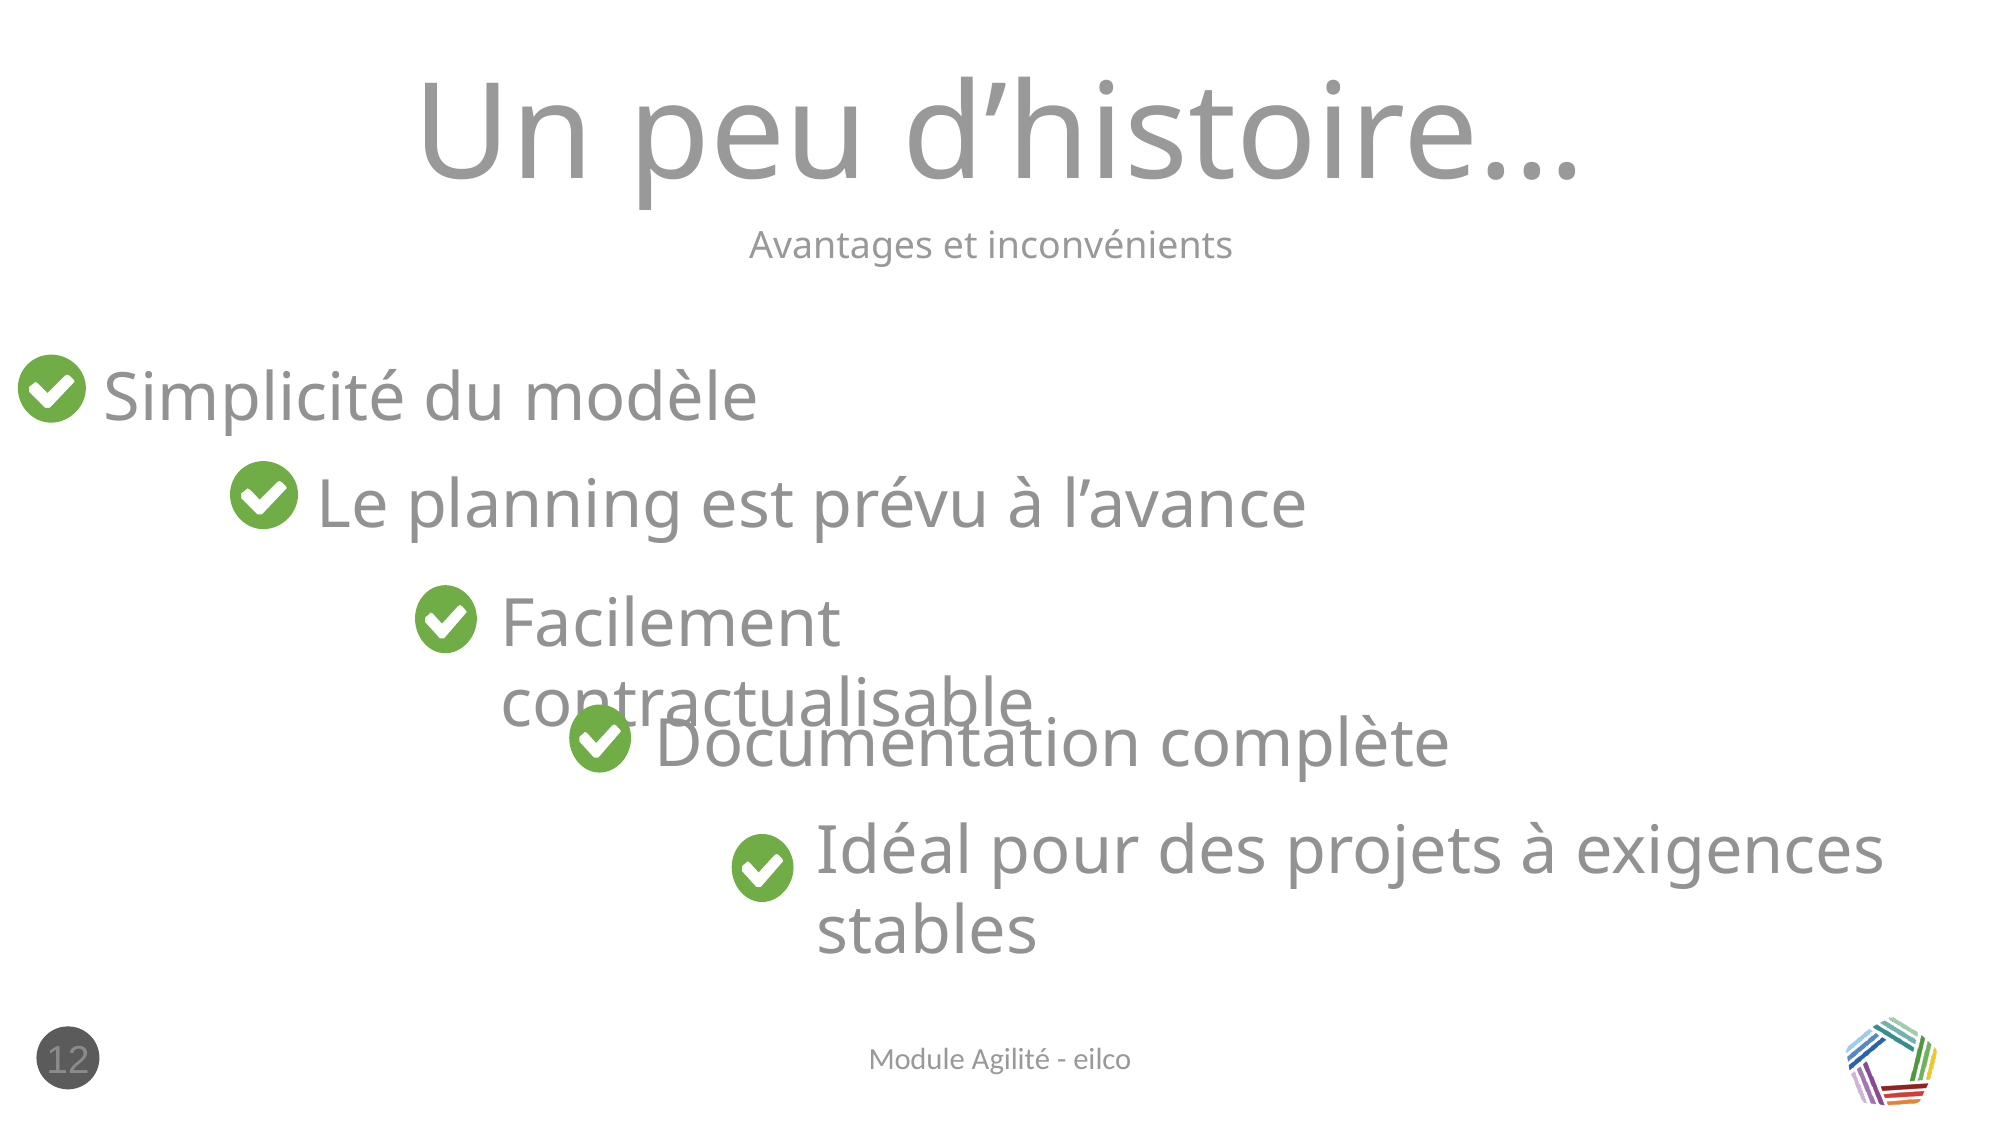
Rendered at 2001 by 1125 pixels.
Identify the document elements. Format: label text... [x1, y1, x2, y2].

text_box Simplicité du modèle [104, 353, 988, 398]
text_box Documentation complète [654, 699, 1539, 778]
picture [1833, 1006, 1952, 1110]
slide_number 12 [17, 1027, 118, 1088]
text_box [731, 833, 794, 903]
text_box [415, 585, 477, 654]
text_box Le planning est prévu à l’avance [316, 461, 1506, 530]
text_box Idéal pour des projets à exigences stables [816, 806, 2000, 886]
text_box [17, 354, 86, 423]
text_box [569, 704, 632, 773]
text_box [230, 461, 299, 530]
title Un peu d’histoire... [378, 84, 1622, 166]
text_box Facilement contractualisable [500, 579, 1385, 659]
subtitle Avantages et inconvénients [464, 197, 1519, 290]
